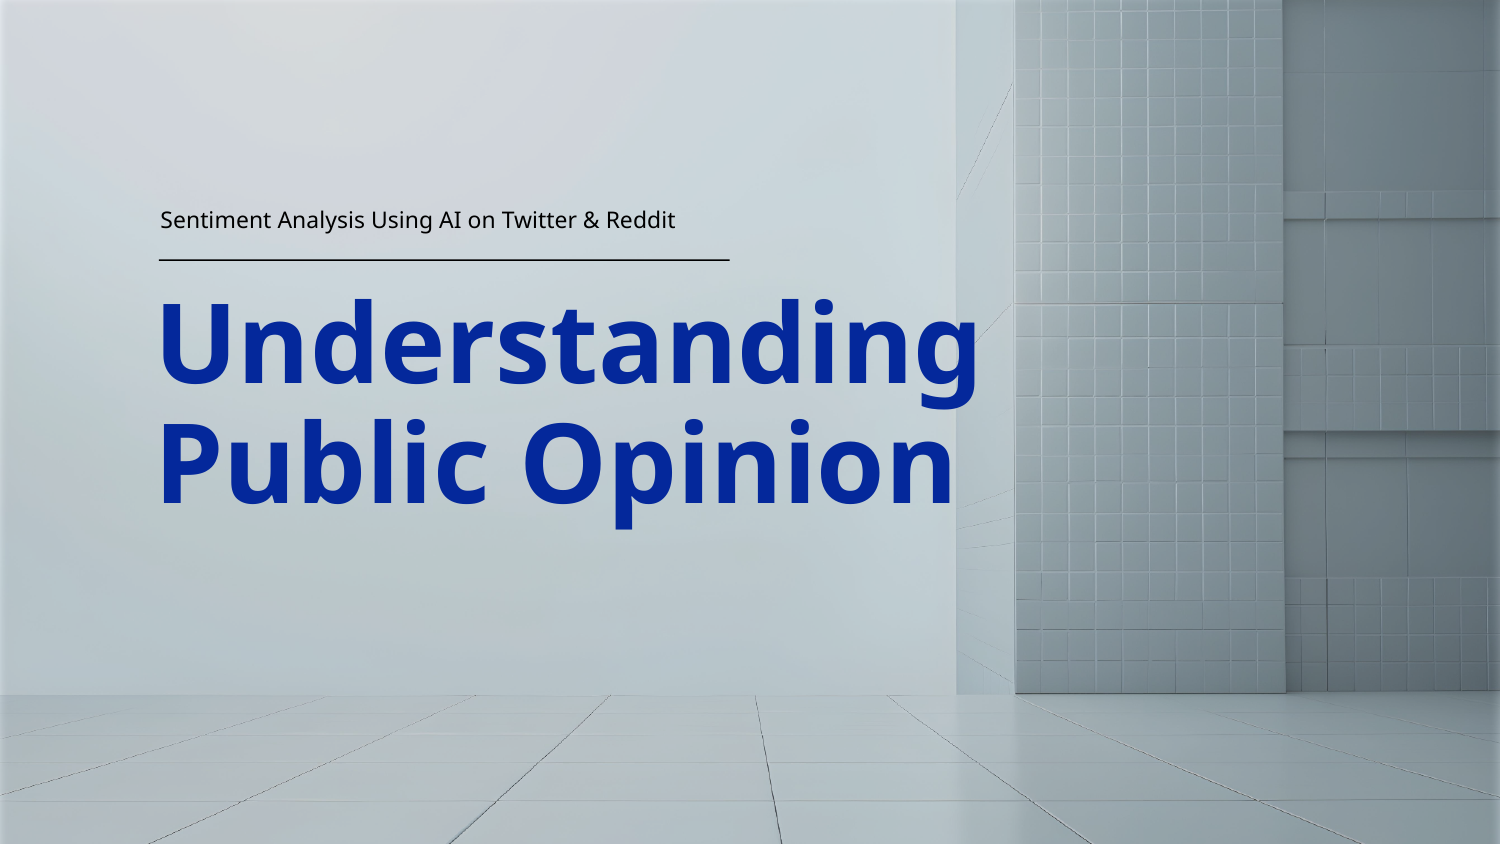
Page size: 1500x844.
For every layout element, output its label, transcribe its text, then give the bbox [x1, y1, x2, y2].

title Understanding Public Opinion [139, 271, 1018, 661]
subtitle Sentiment Analysis Using AI on Twitter & Reddit [145, 139, 1007, 250]
